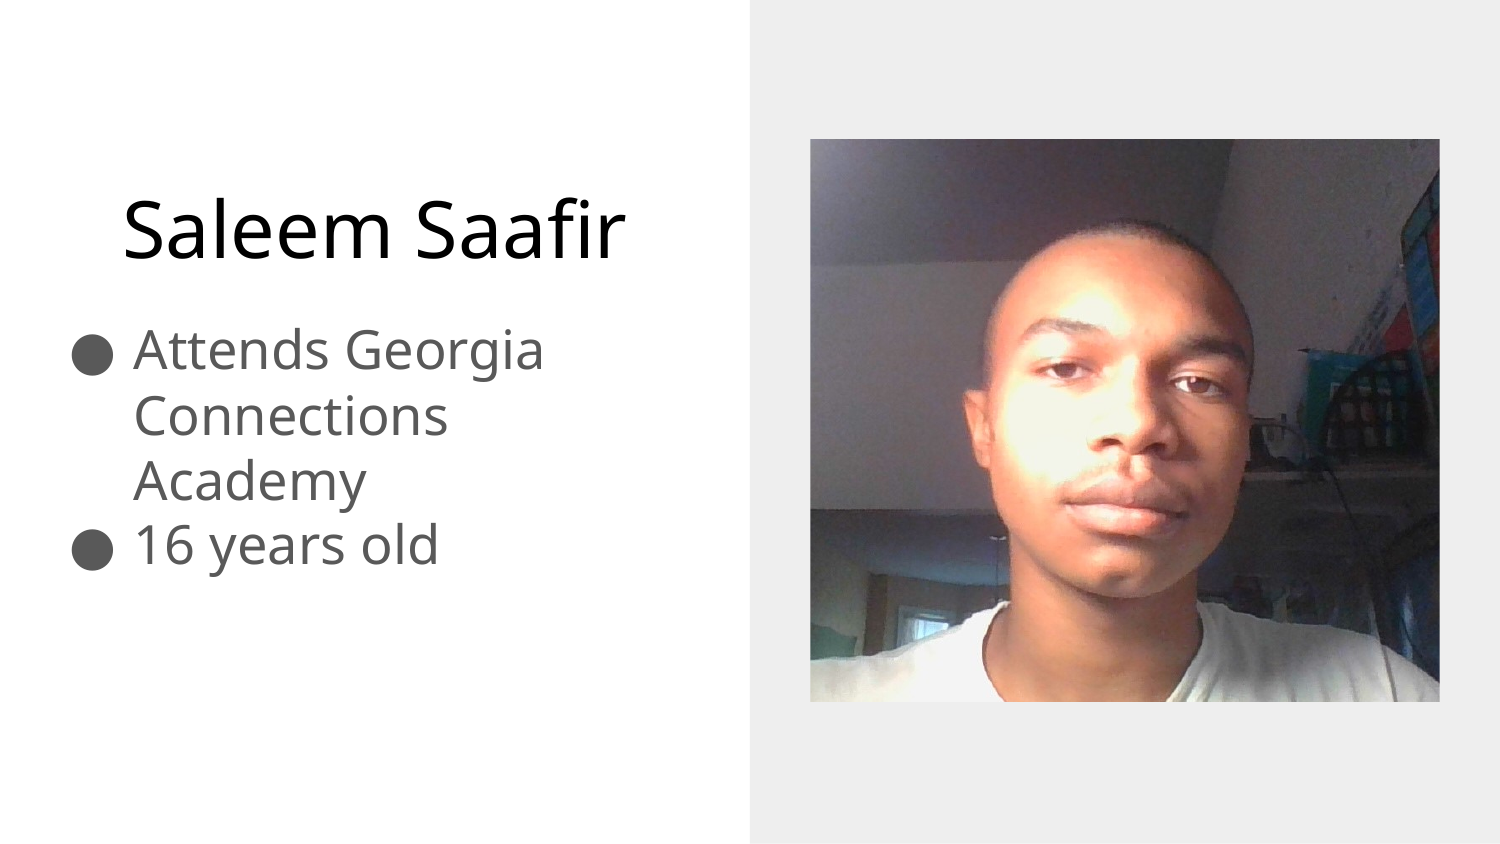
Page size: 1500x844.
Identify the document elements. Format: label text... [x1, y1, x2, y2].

picture [809, 139, 1440, 702]
title Saleem Saafir [43, 164, 708, 300]
subtitle Attends Georgia Connections Academy 16 years old [43, 300, 708, 663]
